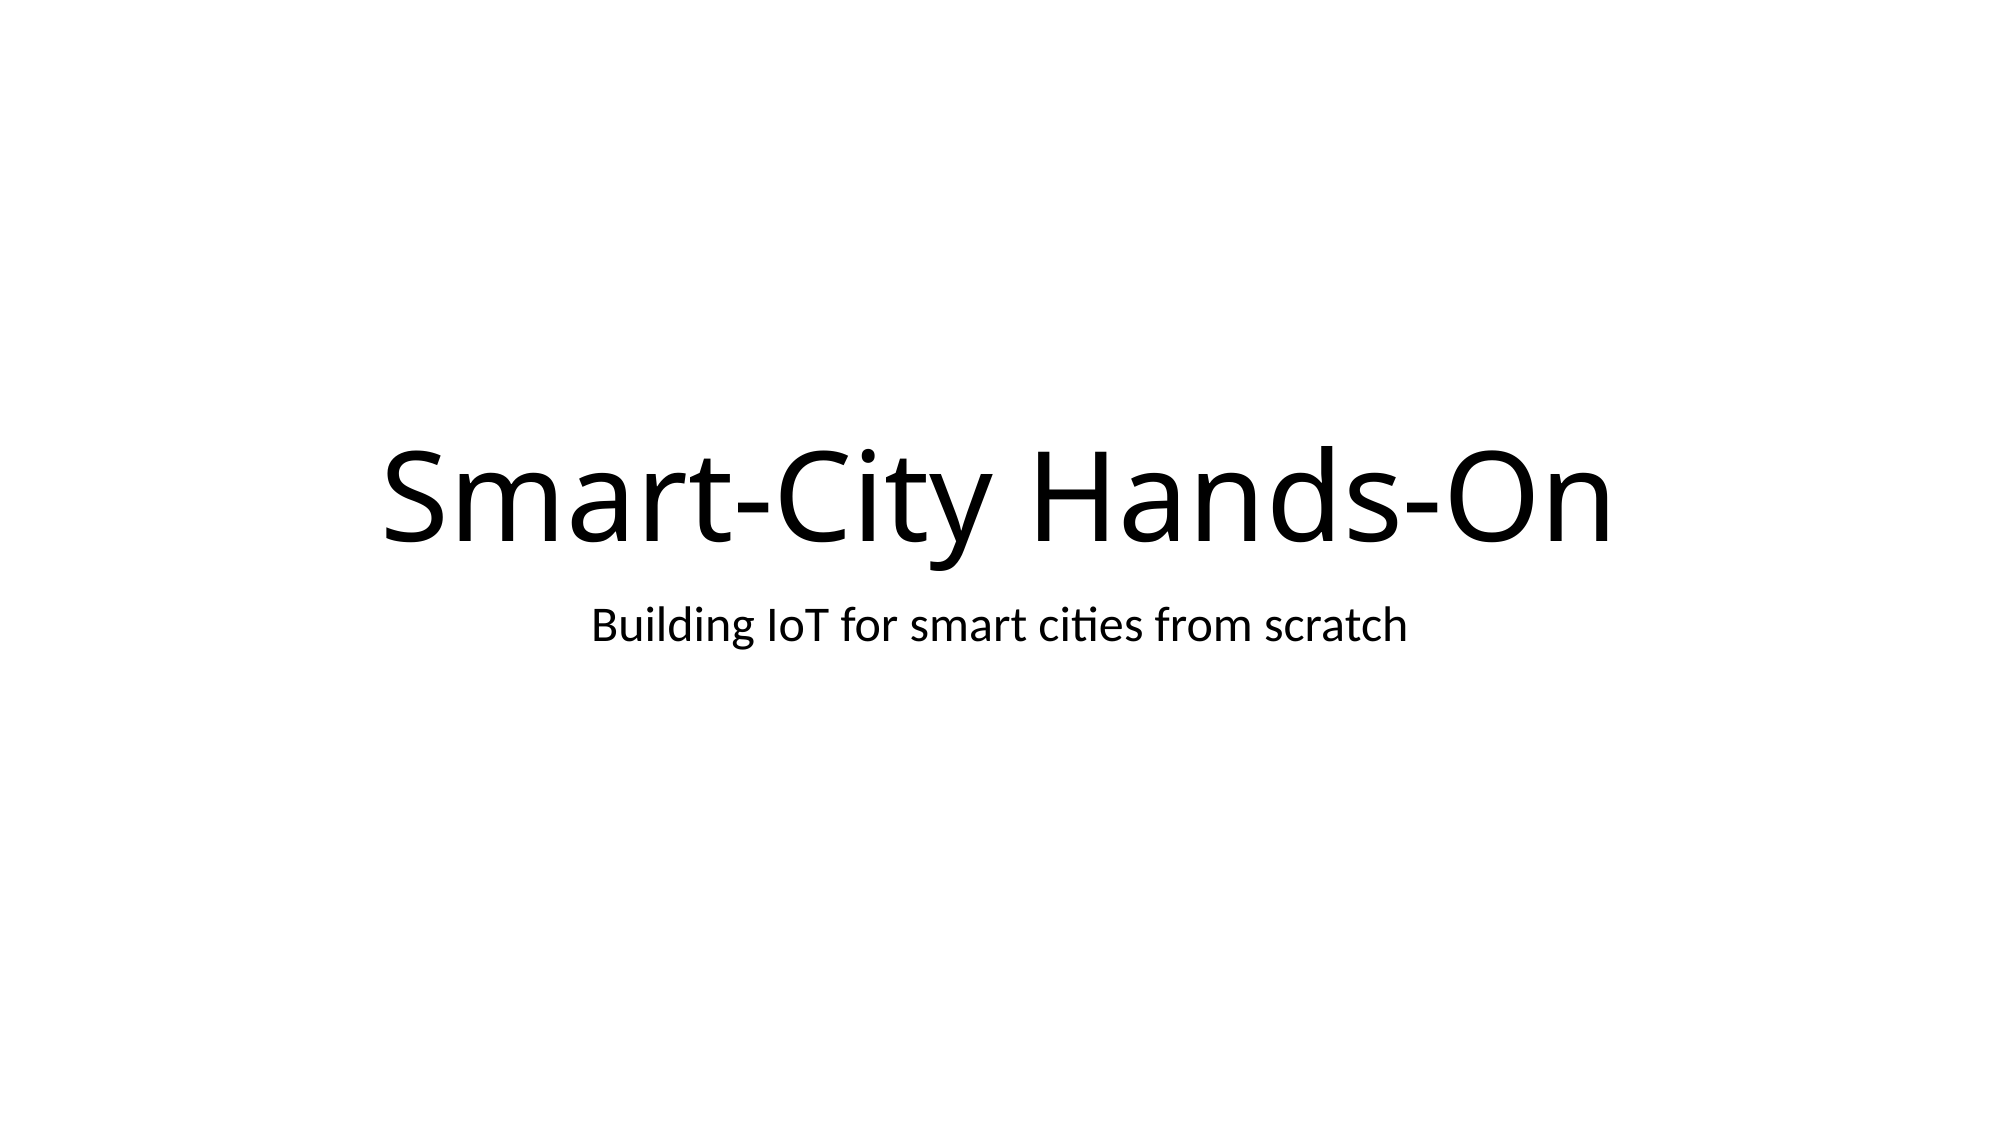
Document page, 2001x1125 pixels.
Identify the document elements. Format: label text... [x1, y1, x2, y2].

subtitle Building IoT for smart cities from scratch [249, 590, 1750, 863]
title Smart-City Hands-On [249, 184, 1750, 576]
